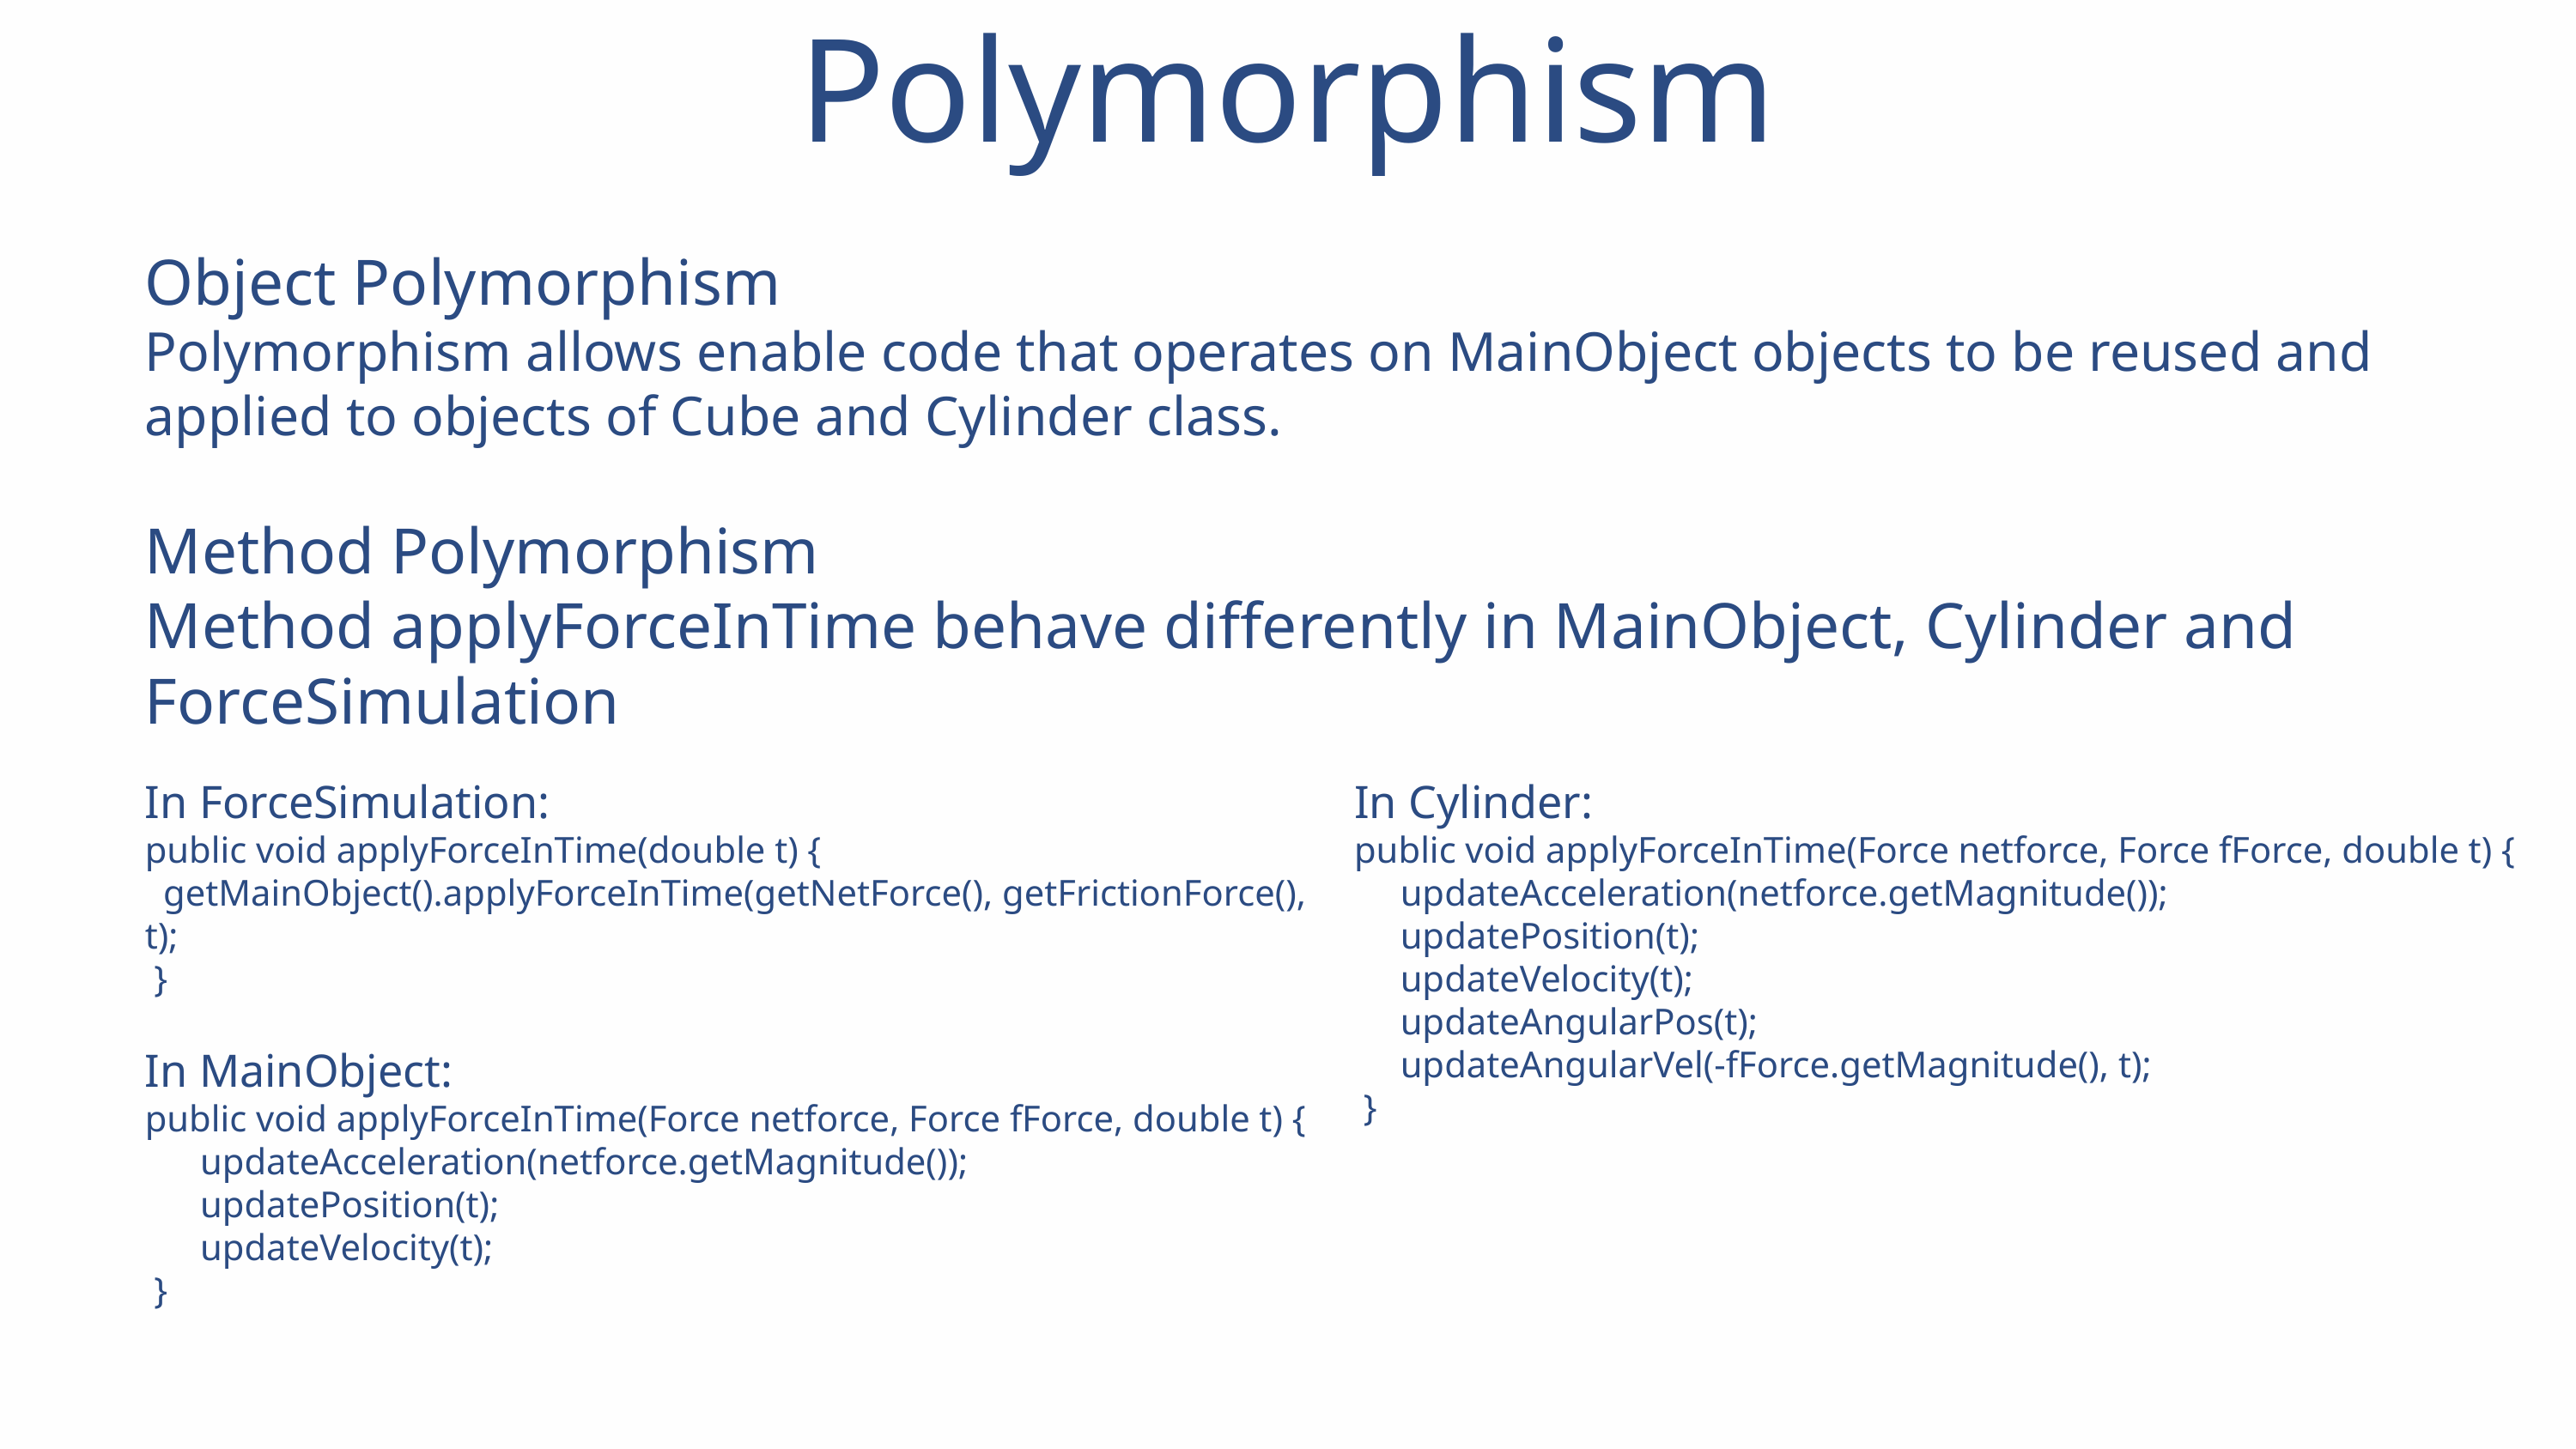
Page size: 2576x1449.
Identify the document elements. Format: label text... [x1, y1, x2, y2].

text_box In ForceSimulation: public void applyForceInTime(double t) { getMainObject().applyForceInTime(getNetForce(), getFrictionForce(), t); } In MainObject: public void applyForceInTime(Force netforce, Force fForce, double t) { updateAcceleration(netforce.getMagnitude()); updatePosition(t); updateVelocity(t); } [144, 773, 1340, 1354]
text_box In Cylinder: public void applyForceInTime(Force netforce, Force fForce, double t) { updateAcceleration(netforce.getMagnitude()); updatePosition(t); updateVelocity(t); updateAngularPos(t); updateAngularVel(-fForce.getMagnitude(), t); } [1354, 773, 2576, 1172]
text_box Object Polymorphism Polymorphism allows enable code that operates on MainObject objects to be reused and applied to objects of Cube and Cylinder class. Method Polymorphism Method applyForceInTime behave differently in MainObject, Cylinder and ForceSimulation [144, 242, 2432, 779]
text_box Polymorphism [0, 0, 2576, 171]
